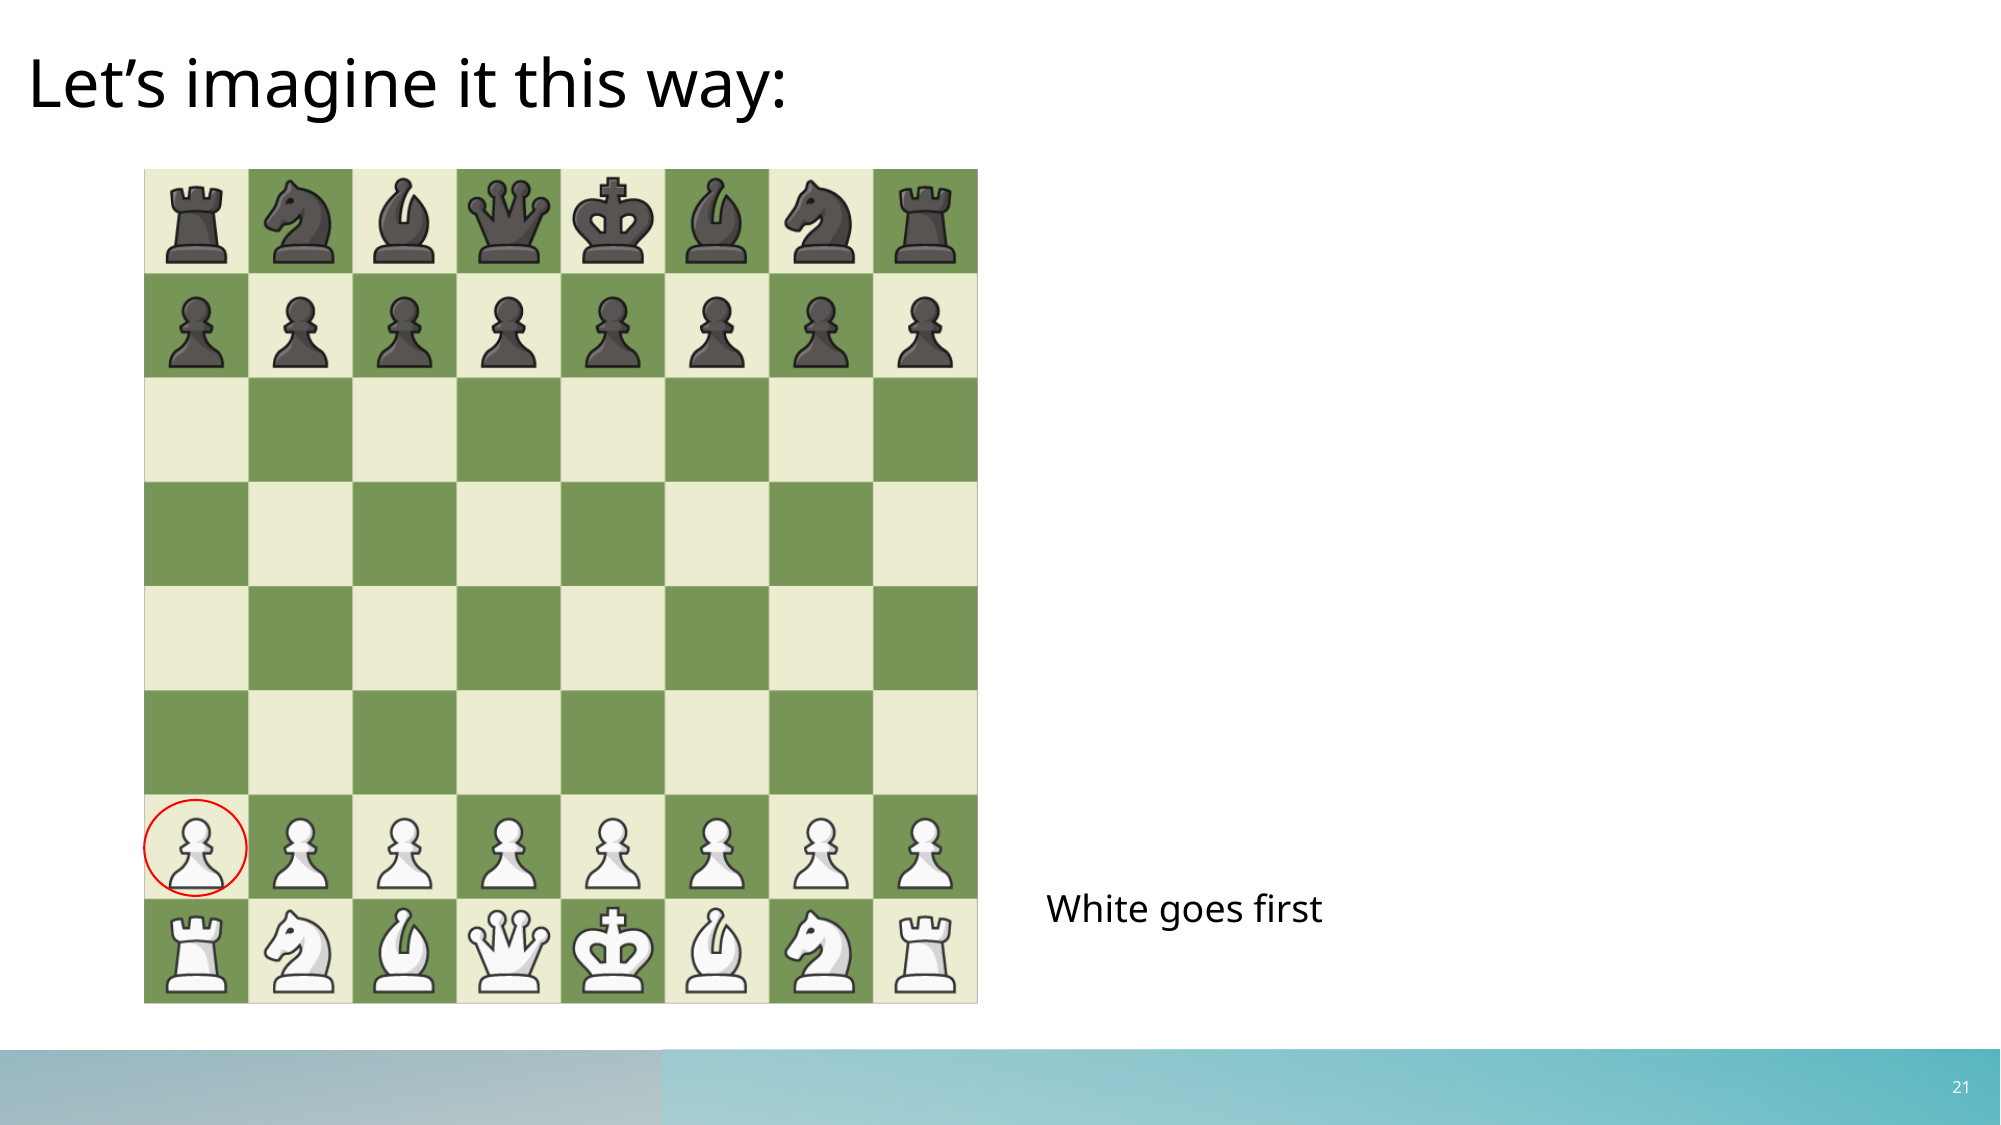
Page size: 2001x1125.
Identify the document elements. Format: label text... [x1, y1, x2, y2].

picture [144, 169, 978, 1004]
text_box Let’s imagine it this way: [13, 33, 804, 128]
slide_number 20 [1914, 1051, 1987, 1125]
text_box White goes first [1031, 877, 1338, 938]
